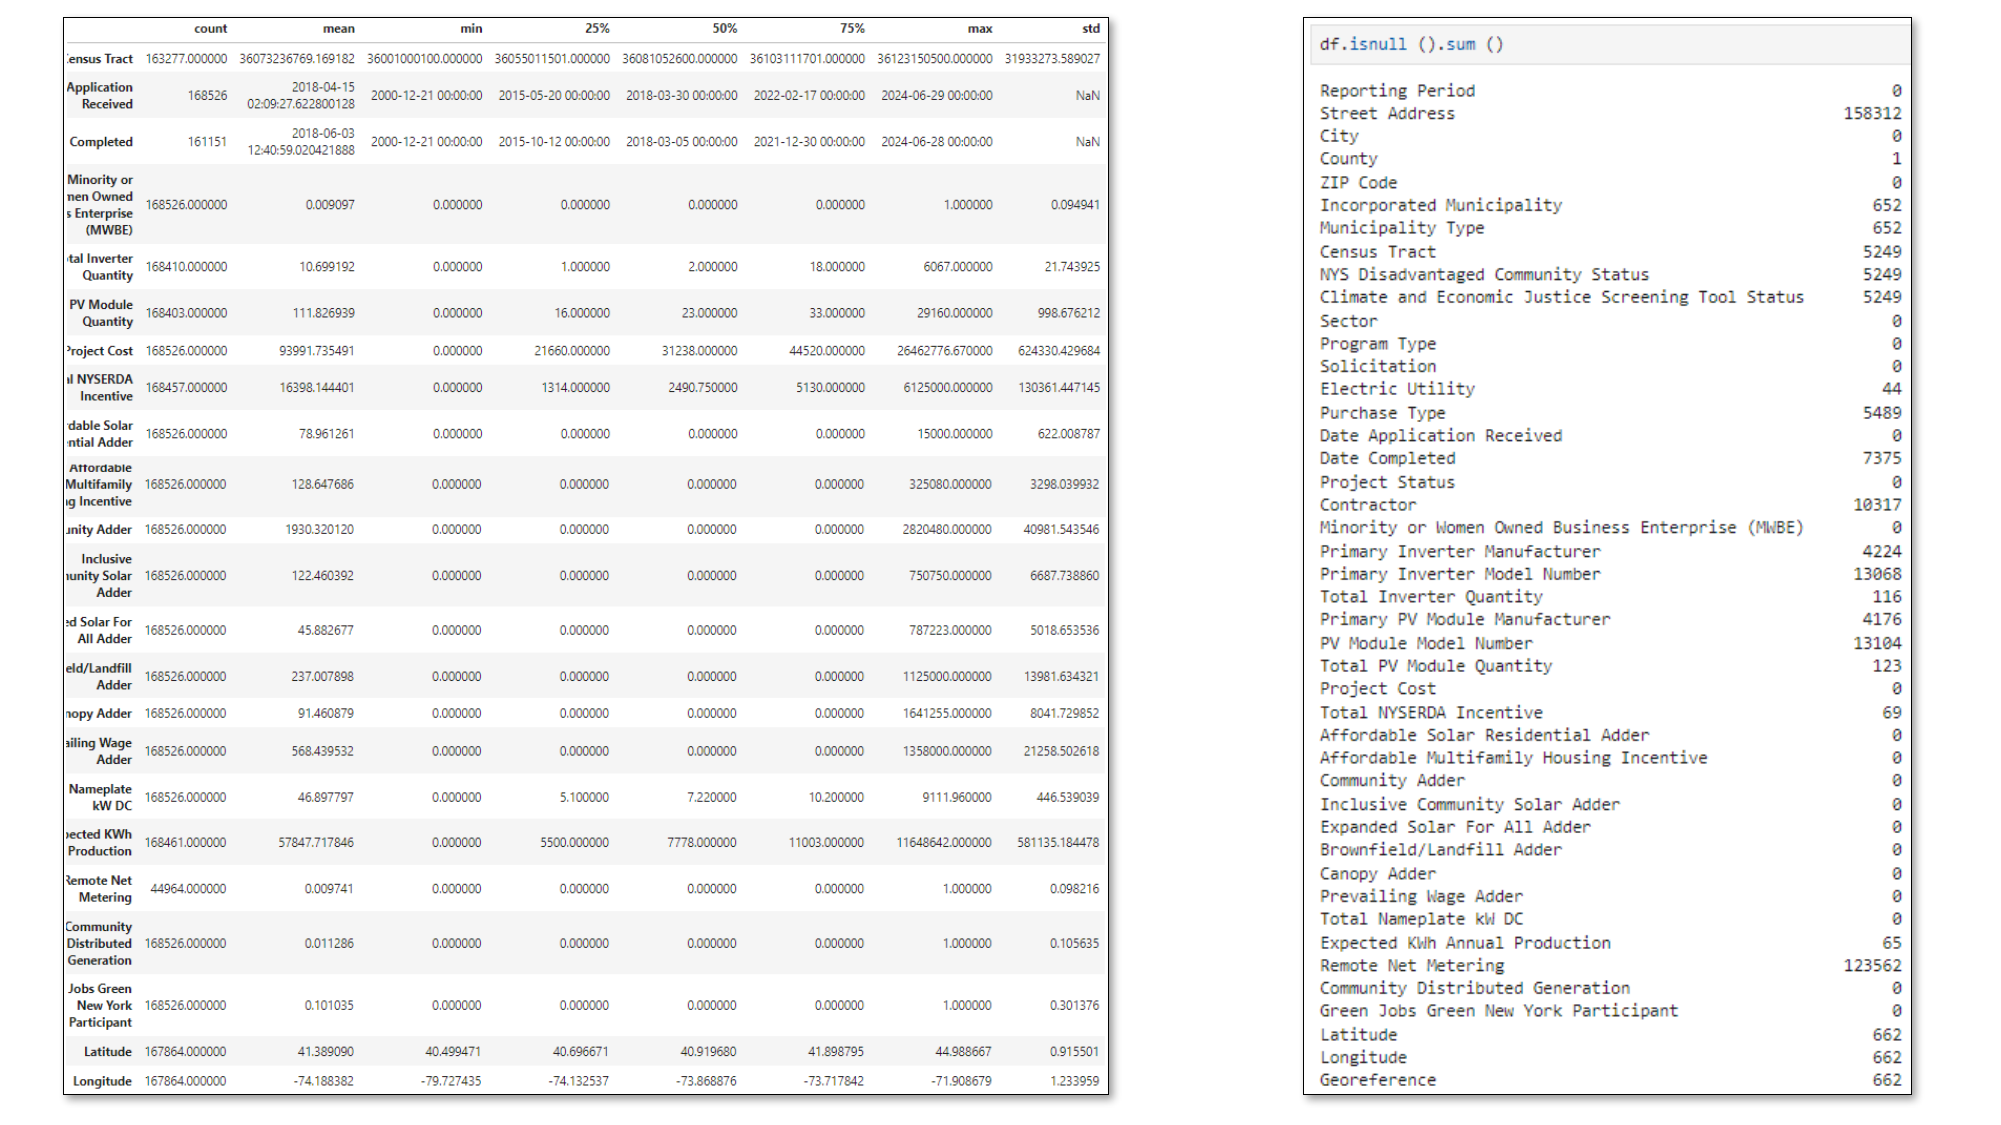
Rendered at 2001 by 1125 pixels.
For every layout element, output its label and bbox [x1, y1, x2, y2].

picture [63, 17, 1109, 1095]
picture [1303, 17, 1912, 1095]
